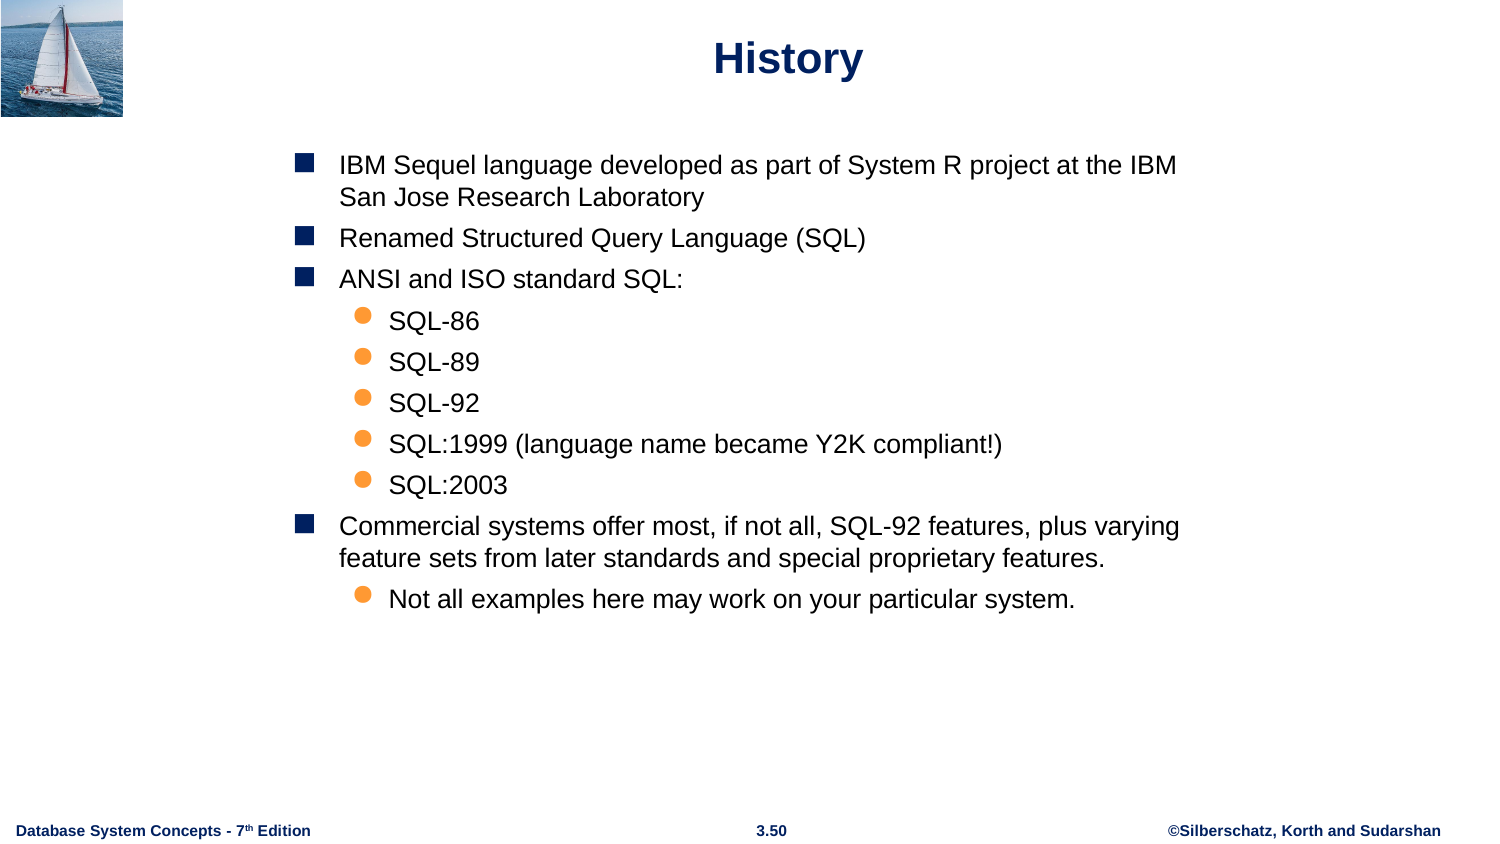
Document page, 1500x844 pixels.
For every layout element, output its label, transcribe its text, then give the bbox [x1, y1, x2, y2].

title History [125, 14, 1452, 90]
picture [0, 0, 123, 117]
list IBM Sequel language developed as part of System R project at the IBM San Jose Research Laboratory Renamed Structured Query Language (SQL) ANSI and ISO standard SQL: SQL-86 SQL-89 SQL-92 SQL:1999 (language name became Y2K compliant!) SQL:2003 Commercial systems offer most, if not all, SQL-92 features, plus varying feature sets from later standards and special proprietary features. Not all examples here may work on your particular system. [282, 140, 1224, 744]
